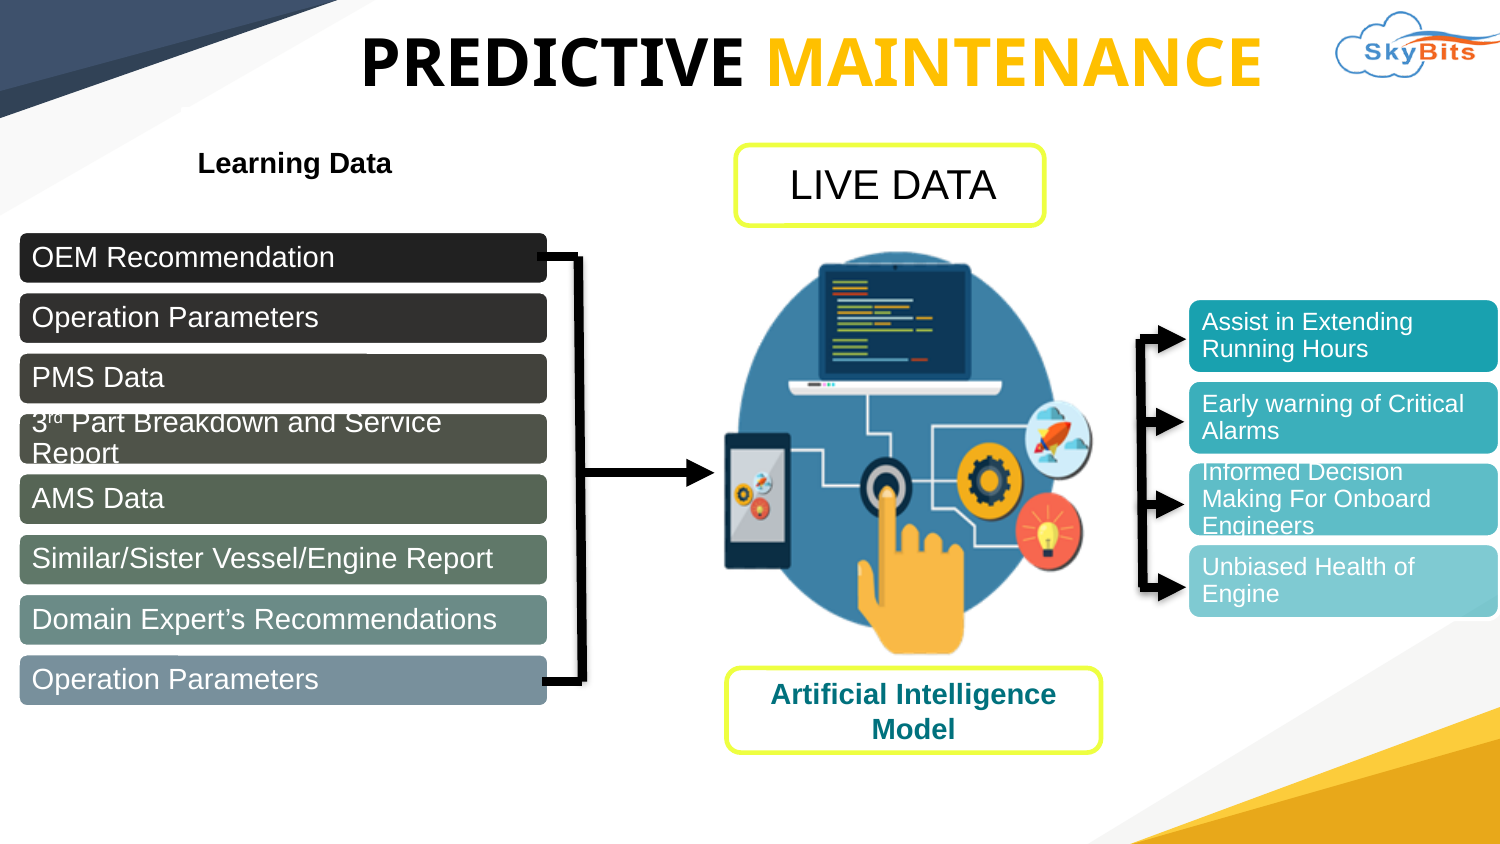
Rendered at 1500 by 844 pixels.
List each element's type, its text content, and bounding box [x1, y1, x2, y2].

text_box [578, 256, 583, 681]
picture [1335, 11, 1500, 78]
text_box [733, 215, 1047, 228]
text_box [1140, 338, 1144, 588]
text_box PREDICTIVE MAINTENANCE [344, 12, 1279, 108]
text_box Artificial Intelligence Model [724, 707, 1104, 755]
text_box Learning Data [181, 107, 457, 182]
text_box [17, 184, 550, 755]
picture [678, 244, 1102, 702]
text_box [1186, 256, 1500, 661]
text_box LIVE DATA [687, 150, 1100, 215]
text_box [736, 142, 1044, 150]
